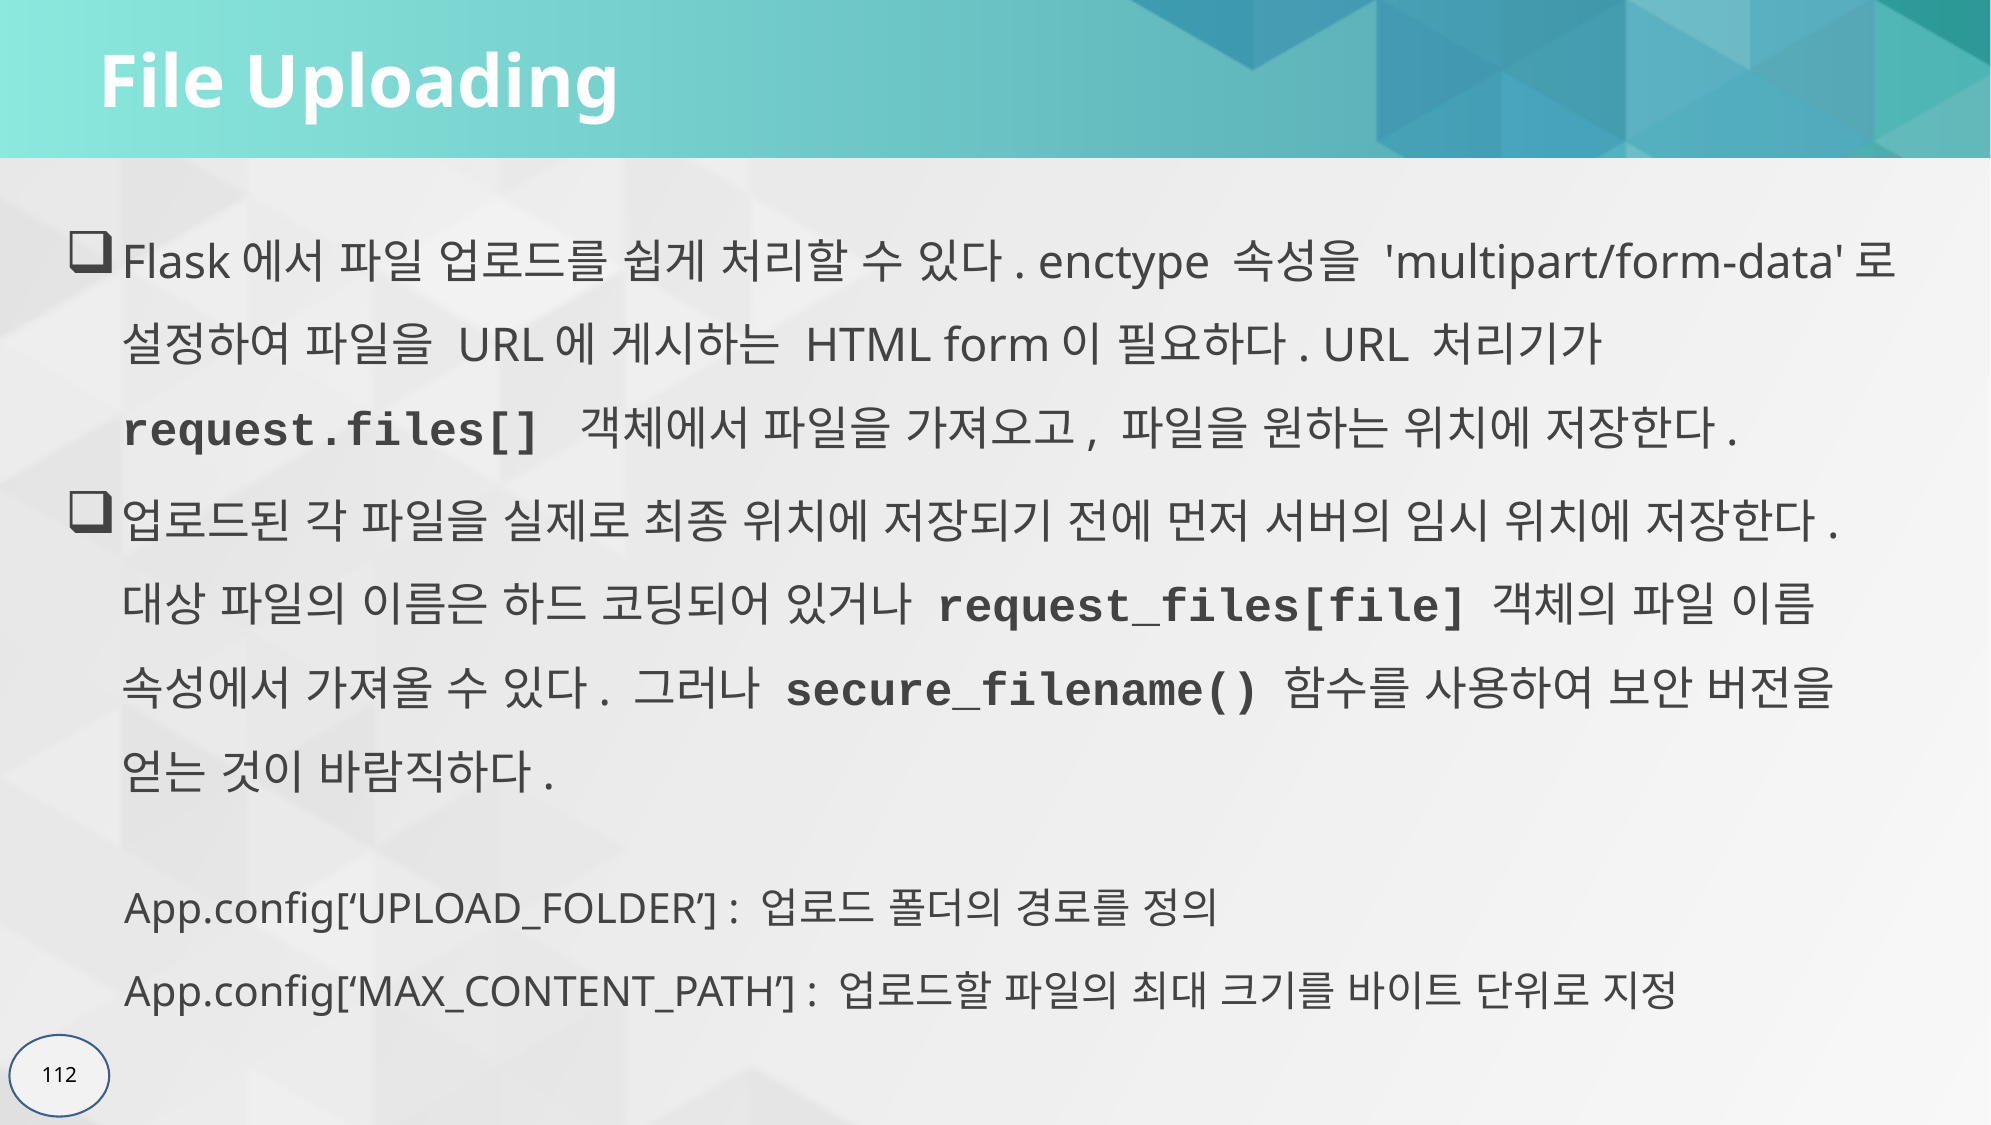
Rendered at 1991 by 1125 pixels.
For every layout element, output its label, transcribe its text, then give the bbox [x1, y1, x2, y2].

title File Uploading [83, 0, 1681, 158]
list Flask에서 파일 업로드를 쉽게 처리할 수 있다. enctype 속성을 'multipart/form-data'로 설정하여 파일을 URL에 게시하는 HTML form이 필요하다. URL 처리기가 request.files[] 객체에서 파일을 가져오고, 파일을 원하는 위치에 저장한다. 업로드된 각 파일을 실제로 최종 위치에 저장되기 전에 먼저 서버의 임시 위치에 저장한다. 대상 파일의 이름은 하드 코딩되어 있거나 request_files[file] 객체의 파일 이름 속성에서 가져올 수 있다. 그러나 secure_filename() 함수를 사용하여 보안 버전을 얻는 것이 바람직하다. [50, 196, 1929, 811]
text_box App.config[‘UPLOAD_FOLDER’] : 업로드 폴더의 경로를 정의 App.config[‘MAX_CONTENT_PATH’] : 업로드할 파일의 최대 크기를 바이트 단위로 지정 [109, 848, 1811, 1042]
picture [0, 0, 1991, 1125]
